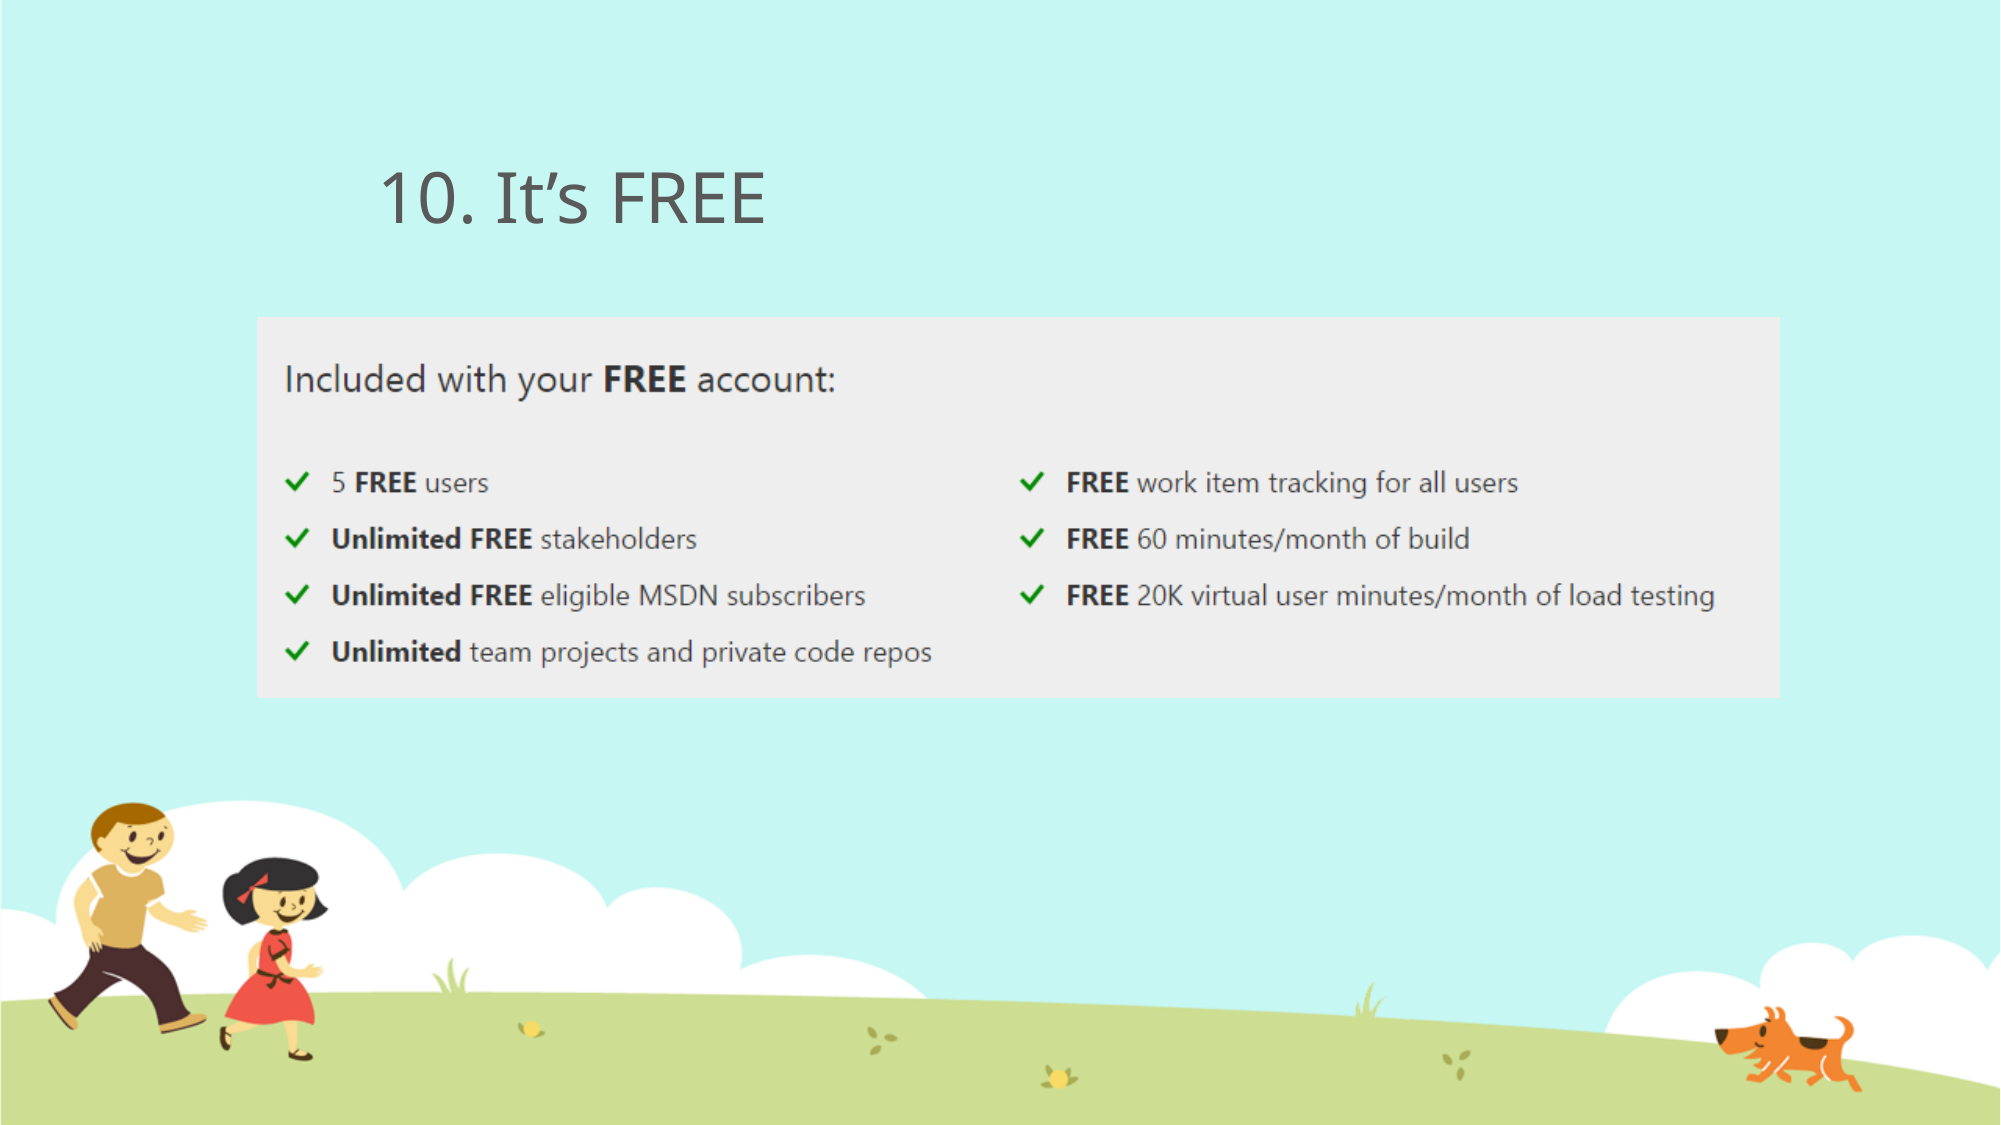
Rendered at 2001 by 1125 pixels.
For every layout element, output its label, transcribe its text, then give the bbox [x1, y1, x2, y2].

title 10. It’s FREE [362, 50, 1900, 247]
picture [0, 0, 2001, 1125]
